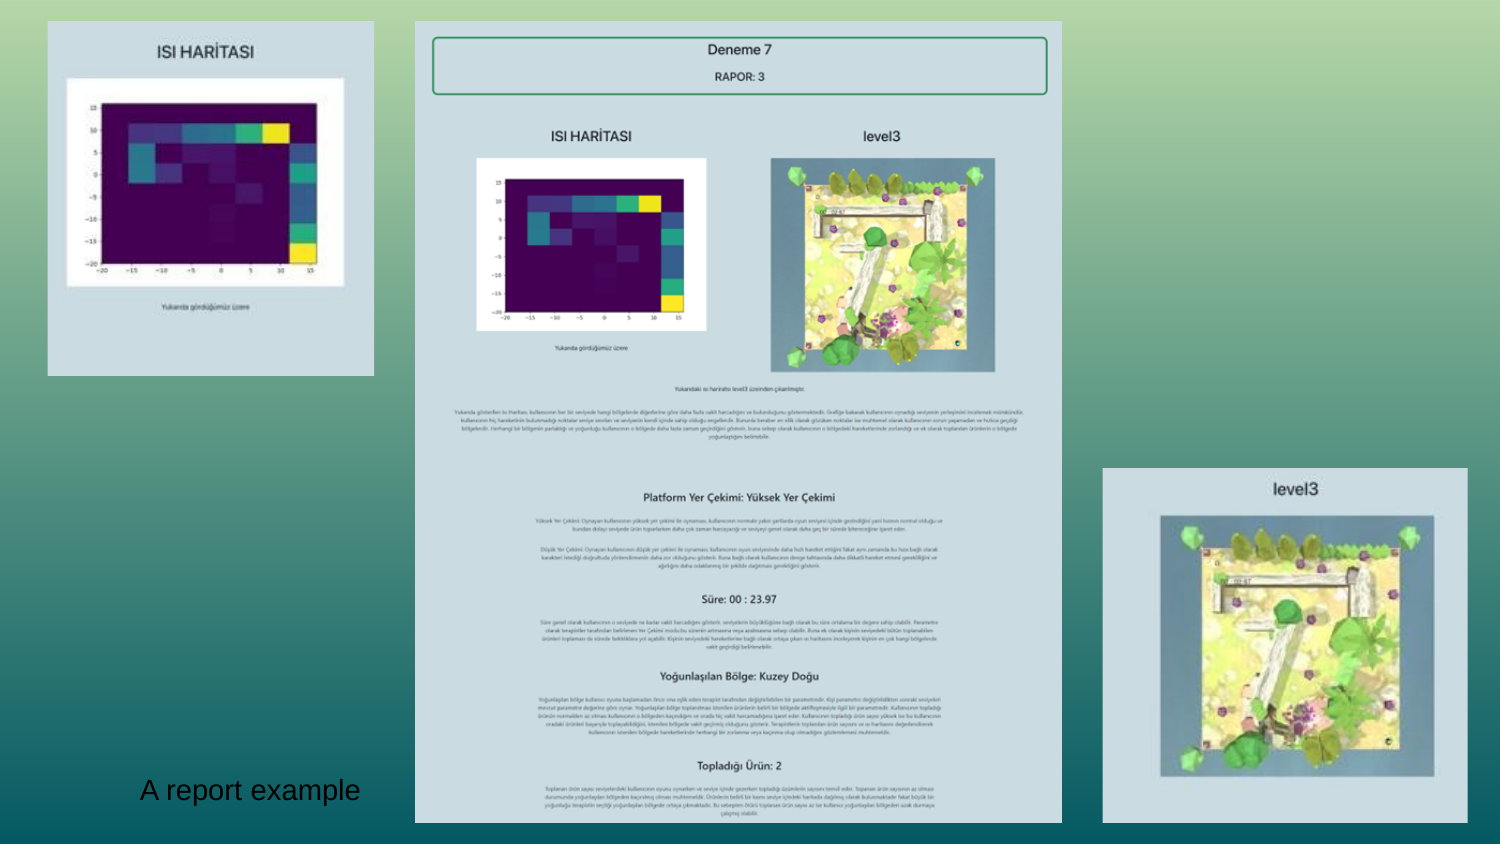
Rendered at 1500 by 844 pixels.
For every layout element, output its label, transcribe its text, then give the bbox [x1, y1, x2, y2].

text_box A report example [124, 756, 399, 822]
picture [1102, 468, 1468, 823]
picture [414, 21, 1062, 823]
picture [47, 21, 375, 376]
